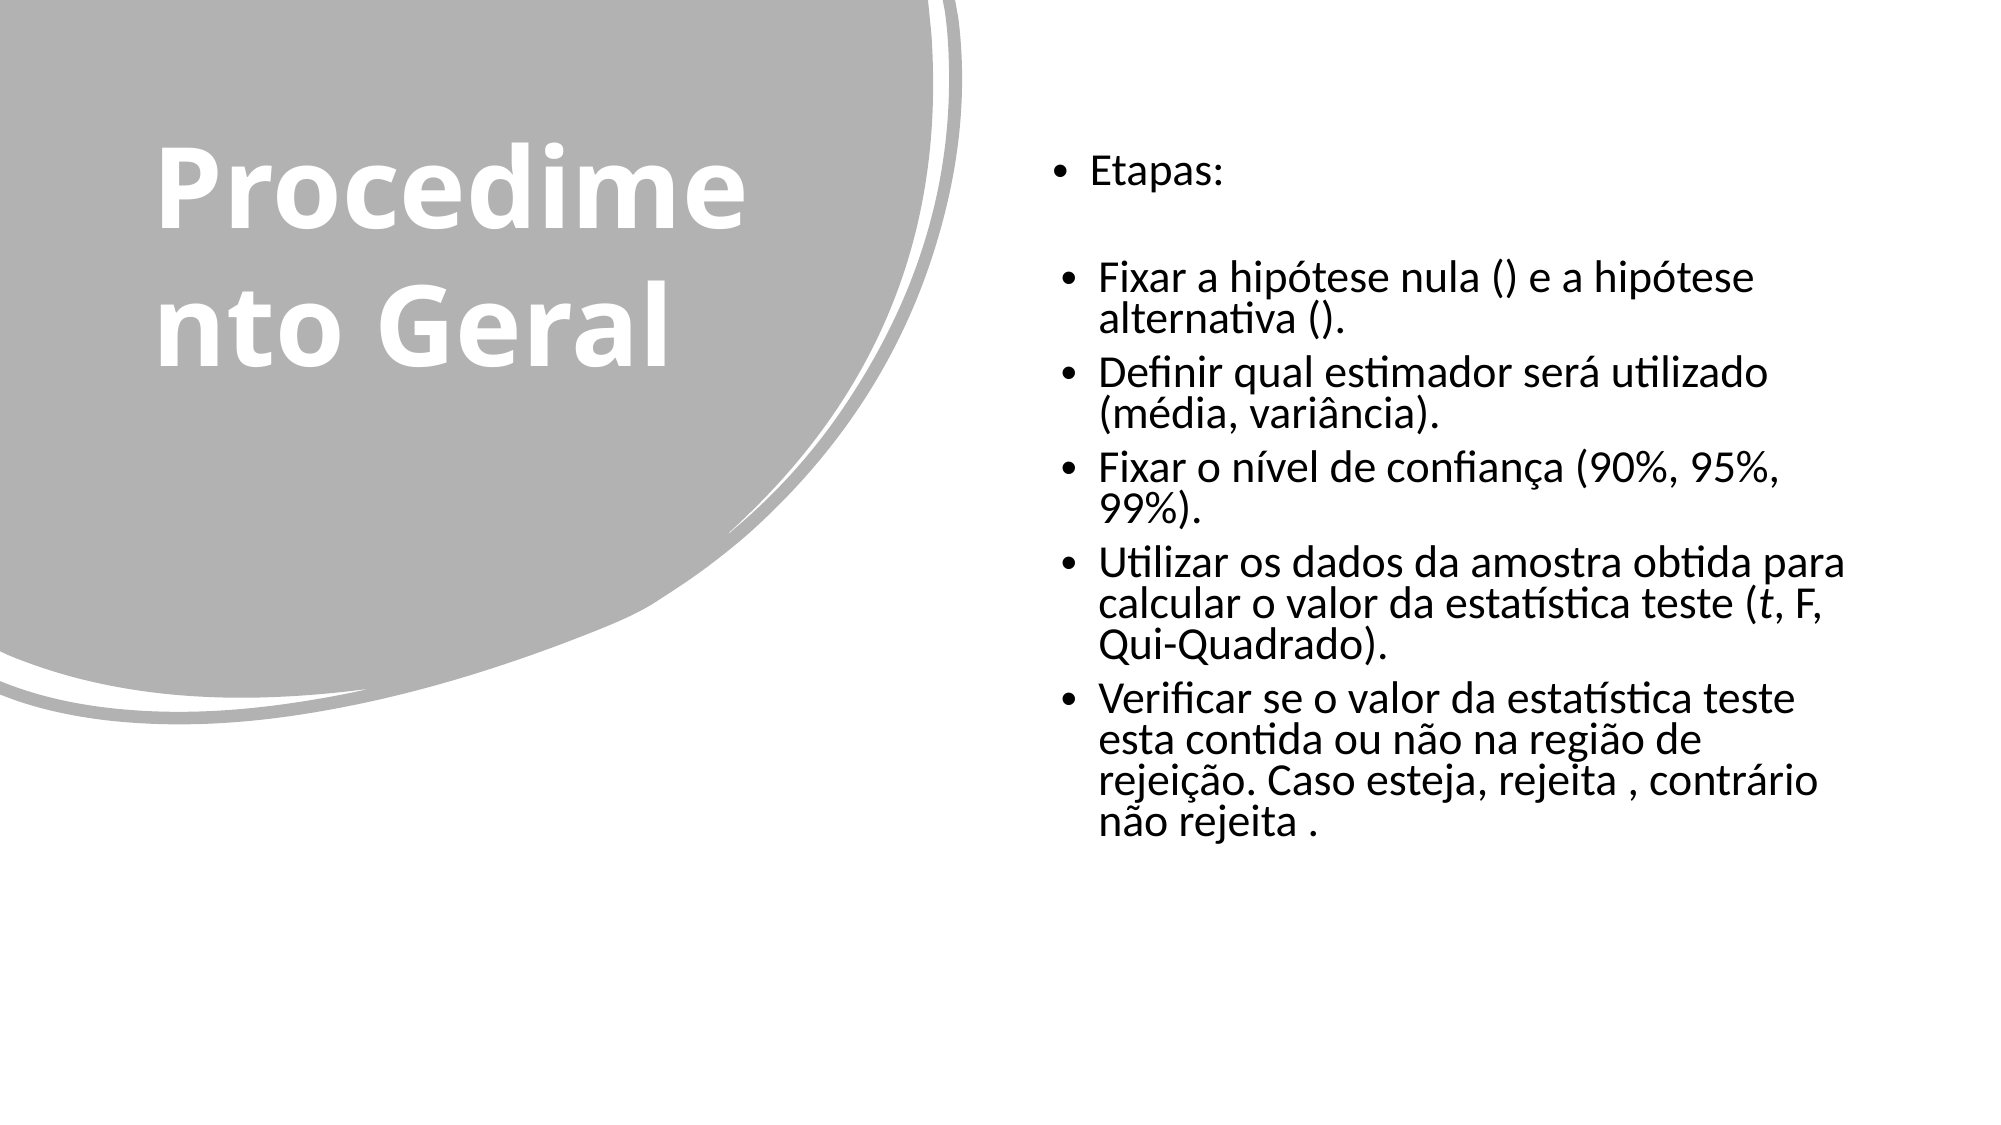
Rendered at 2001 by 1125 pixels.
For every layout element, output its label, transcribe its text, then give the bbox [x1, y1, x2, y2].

text_box [819, 0, 963, 461]
text_box [0, 0, 934, 725]
text_box [0, 0, 2000, 1125]
text_box Procedimento Geral [137, 110, 819, 507]
